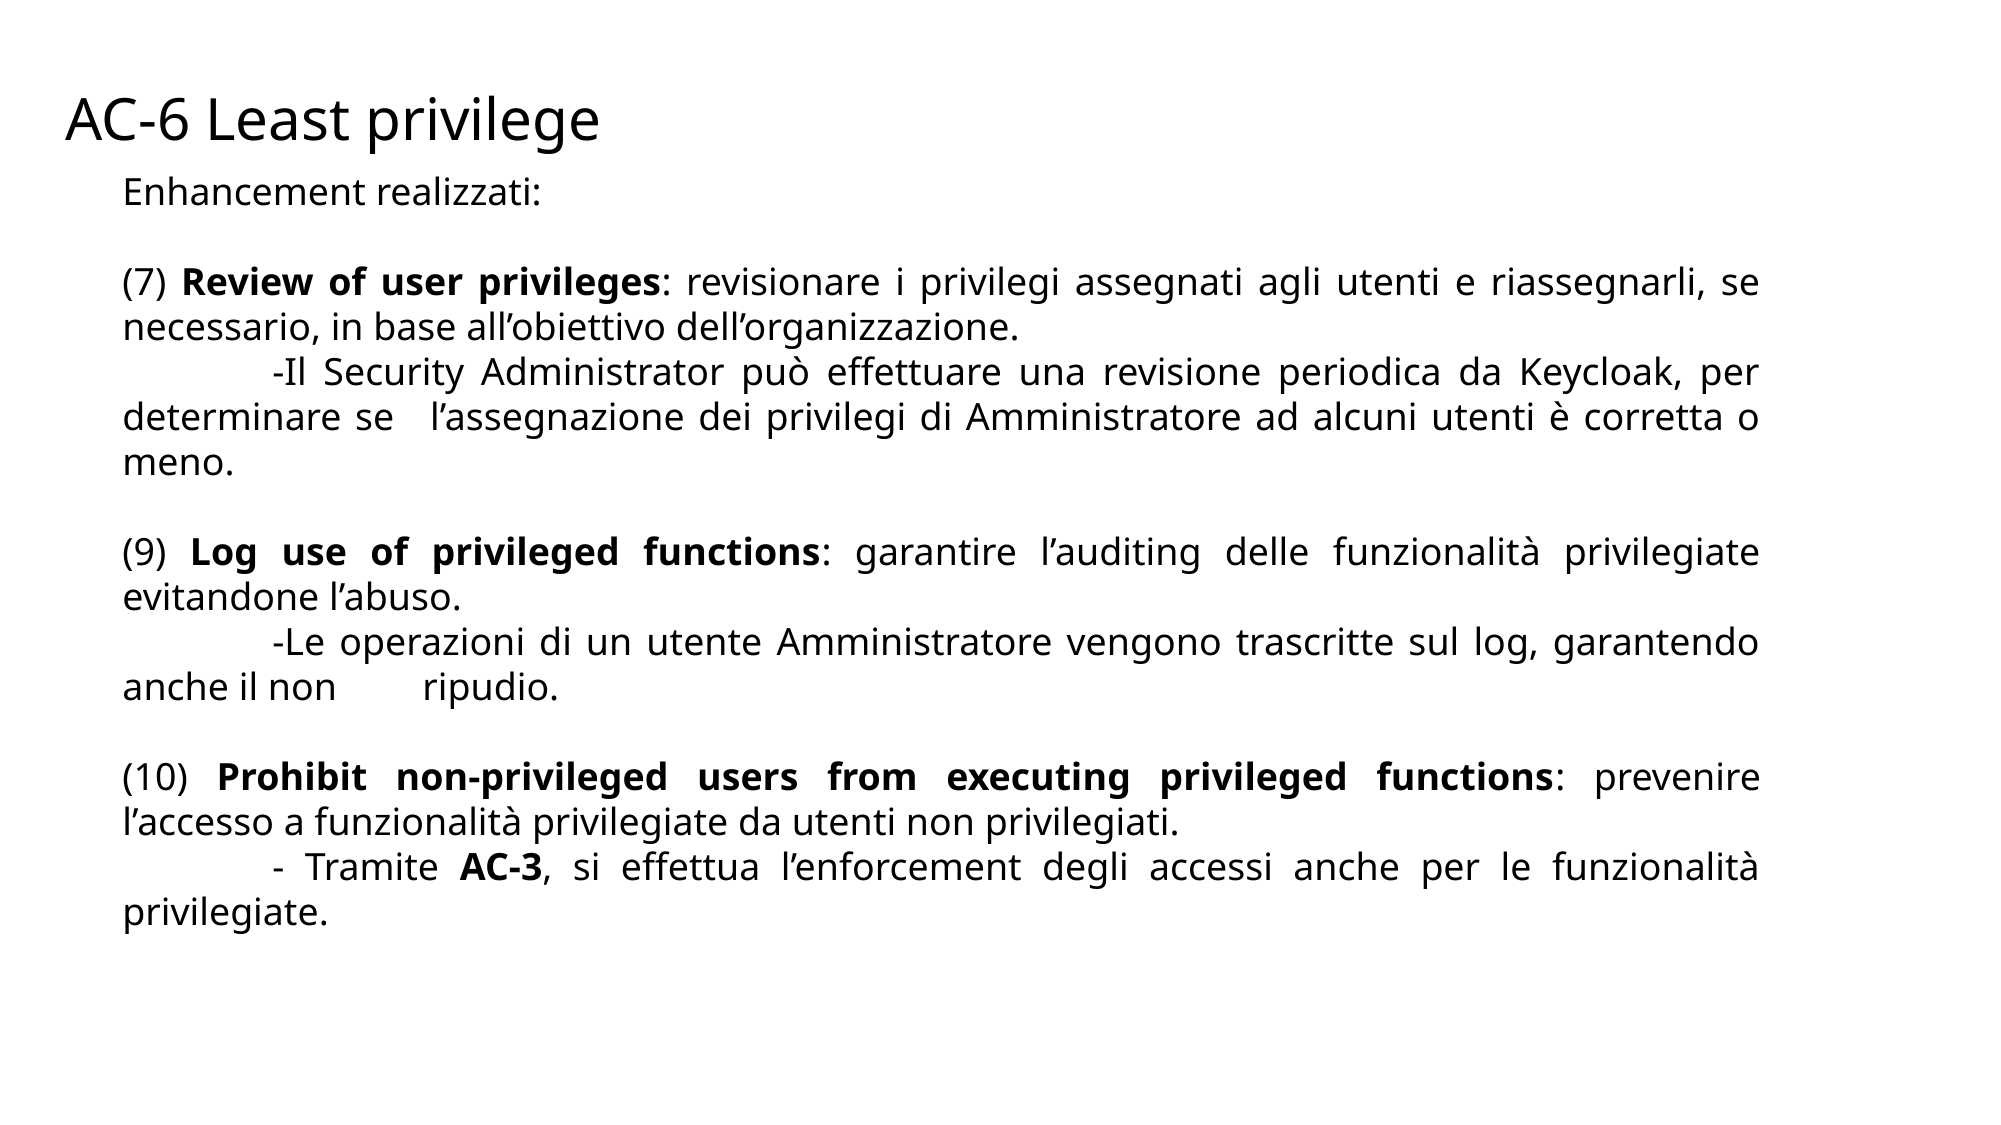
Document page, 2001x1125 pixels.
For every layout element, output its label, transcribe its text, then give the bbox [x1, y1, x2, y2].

text_box AC-6 Least privilege [50, 74, 617, 160]
text_box Enhancement realizzati: (7) Review of user privileges: revisionare i privilegi assegnati agli utenti e riassegnarli, se necessario, in base all’obiettivo dell’organizzazione. -Il Security Administrator può effettuare una revisione periodica da Keycloak, per determinare se l’assegnazione dei privilegi di Amministratore ad alcuni utenti è corretta o meno. (9) Log use of privileged functions: garantire l’auditing delle funzionalità privilegiate evitandone l’abuso. -Le operazioni di un utente Amministratore vengono trascritte sul log, garantendo anche il non ripudio. (10) Prohibit non-privileged users from executing privileged functions: prevenire l’accesso a funzionalità privilegiate da utenti non privilegiati. - Tramite AC-3, si effettua l’enforcement degli accessi anche per le funzionalità privilegiate. [107, 160, 1777, 941]
text_box [74, 453, 1893, 1042]
